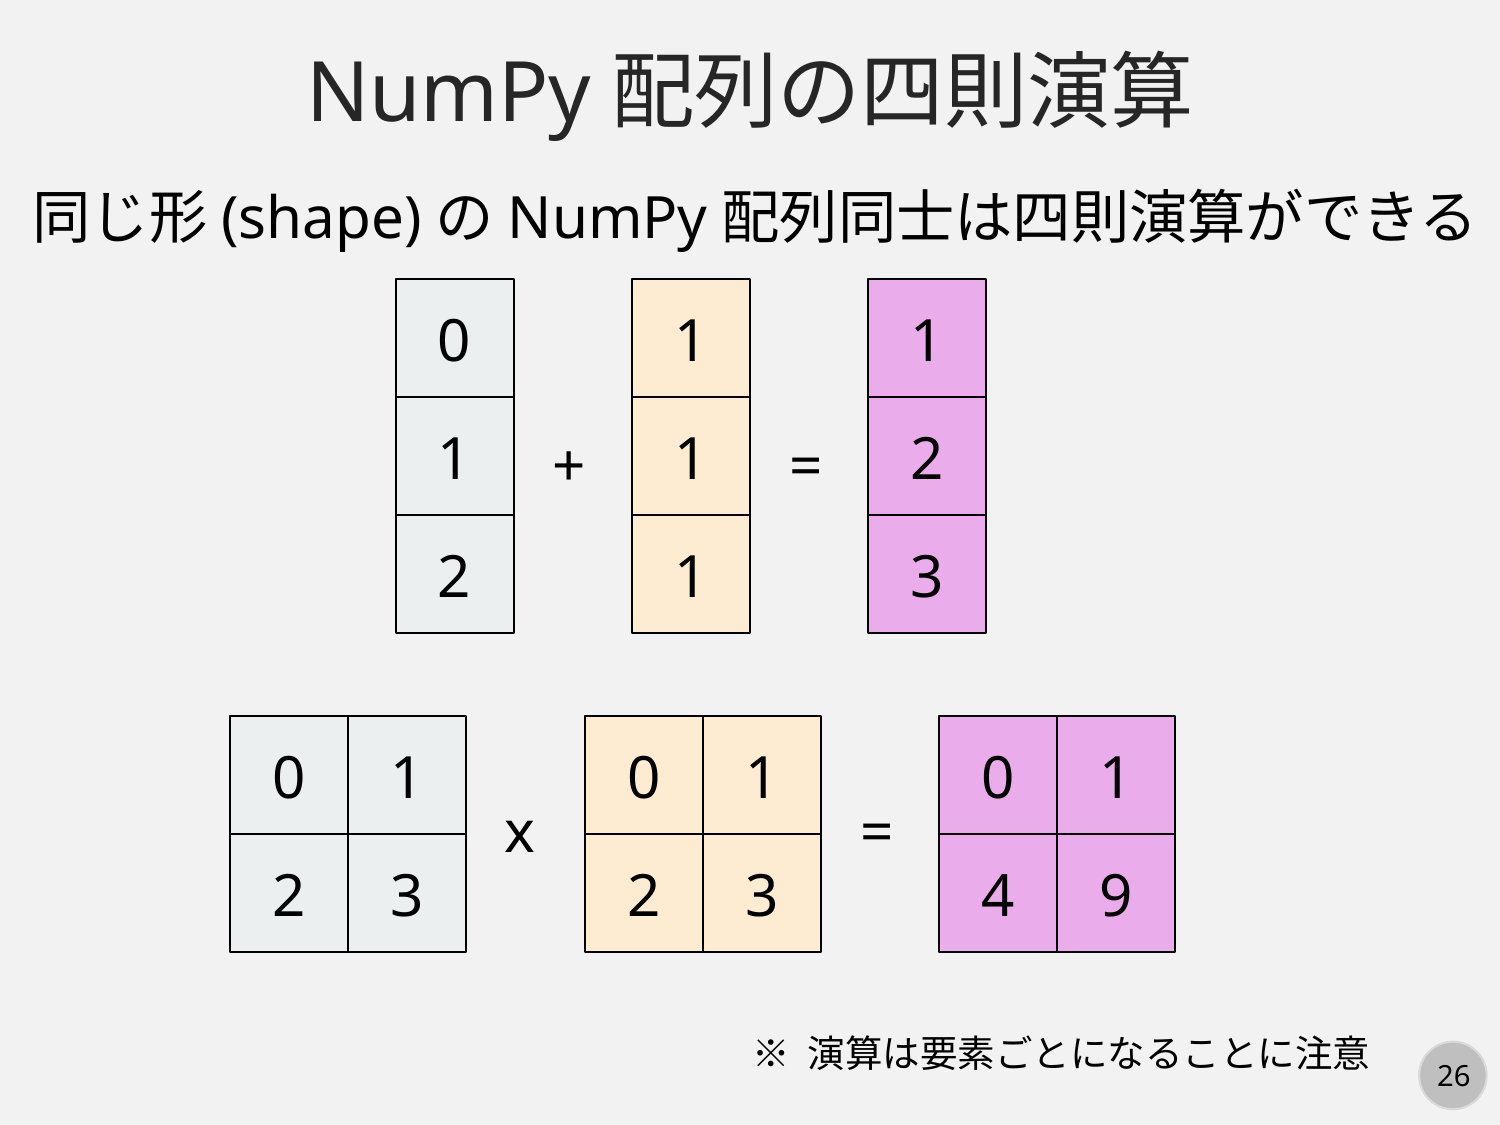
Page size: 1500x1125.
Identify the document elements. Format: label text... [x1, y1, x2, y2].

text_box 9 [1056, 833, 1176, 953]
text_box 2 [867, 396, 987, 514]
text_box = [774, 420, 838, 506]
text_box 1 [1056, 715, 1176, 833]
text_box 3 [867, 514, 987, 634]
text_box 1 [702, 715, 822, 833]
text_box 0 [584, 715, 702, 833]
text_box = [845, 786, 909, 872]
text_box + [537, 420, 602, 506]
text_box 2 [584, 833, 702, 953]
text_box 4 [938, 833, 1056, 953]
text_box 2 [229, 833, 347, 953]
text_box 1 [631, 514, 751, 634]
text_box 0 [395, 278, 515, 396]
text_box 1 [631, 396, 751, 514]
list NumPy配列の四則演算 [0, 31, 1500, 155]
text_box x [490, 786, 555, 872]
text_box 1 [867, 278, 987, 396]
text_box 2 [395, 514, 515, 634]
text_box 1 [347, 715, 467, 833]
text_box 同じ形(shape)のNumPy配列同士は四則演算ができる [17, 172, 1493, 258]
text_box 3 [702, 833, 822, 953]
text_box 0 [938, 715, 1056, 833]
text_box ※ 演算は要素ごとになることに注意 [737, 1023, 1385, 1083]
text_box 1 [631, 278, 751, 396]
text_box 0 [229, 715, 347, 833]
text_box 1 [395, 396, 515, 514]
text_box 3 [347, 833, 467, 953]
